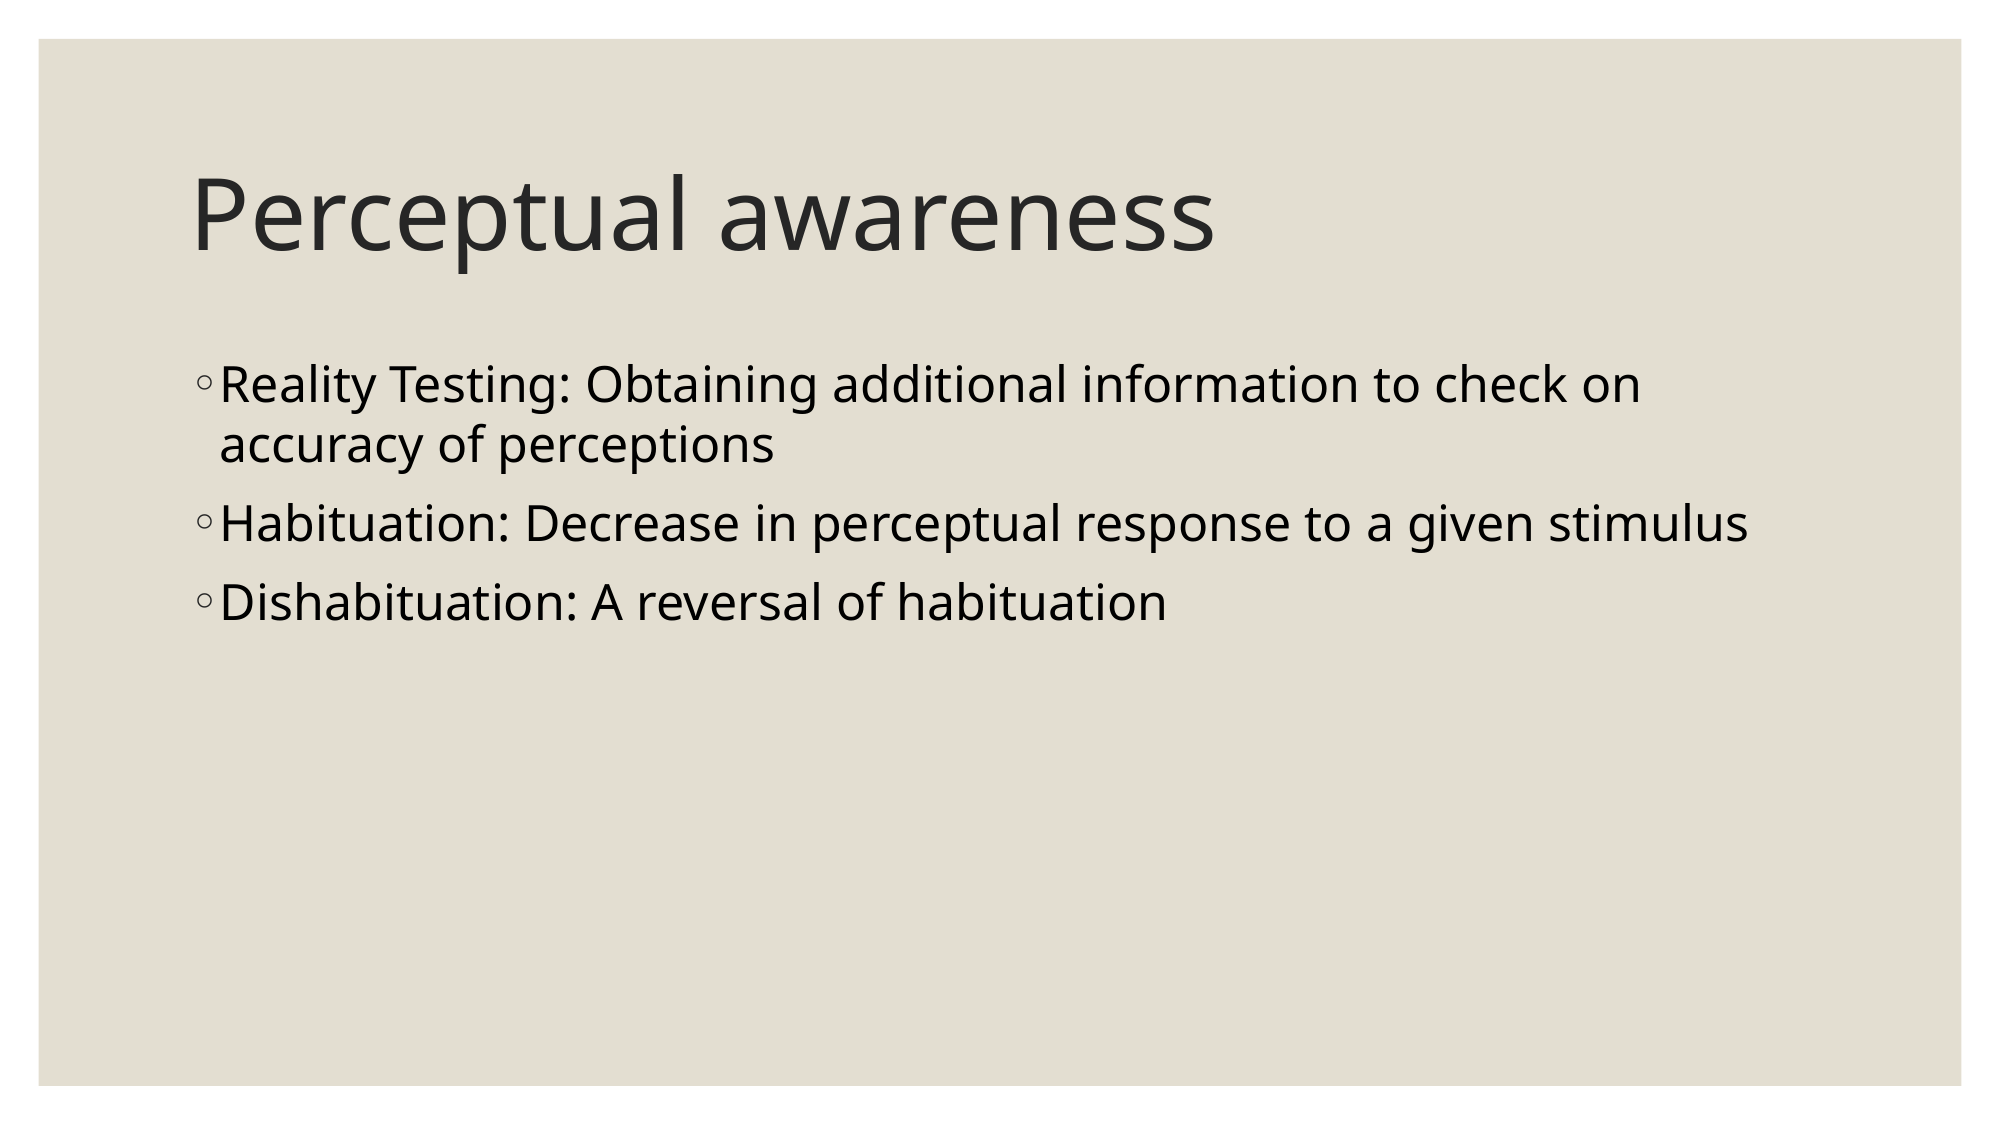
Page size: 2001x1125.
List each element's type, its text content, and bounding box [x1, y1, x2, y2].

list Reality Testing: Obtaining additional information to check on accuracy of perceptions Habituation: Decrease in perceptual response to a given stimulus Dishabituation: A reversal of habituation [174, 345, 1825, 990]
title Perceptual awareness [174, 105, 1825, 331]
